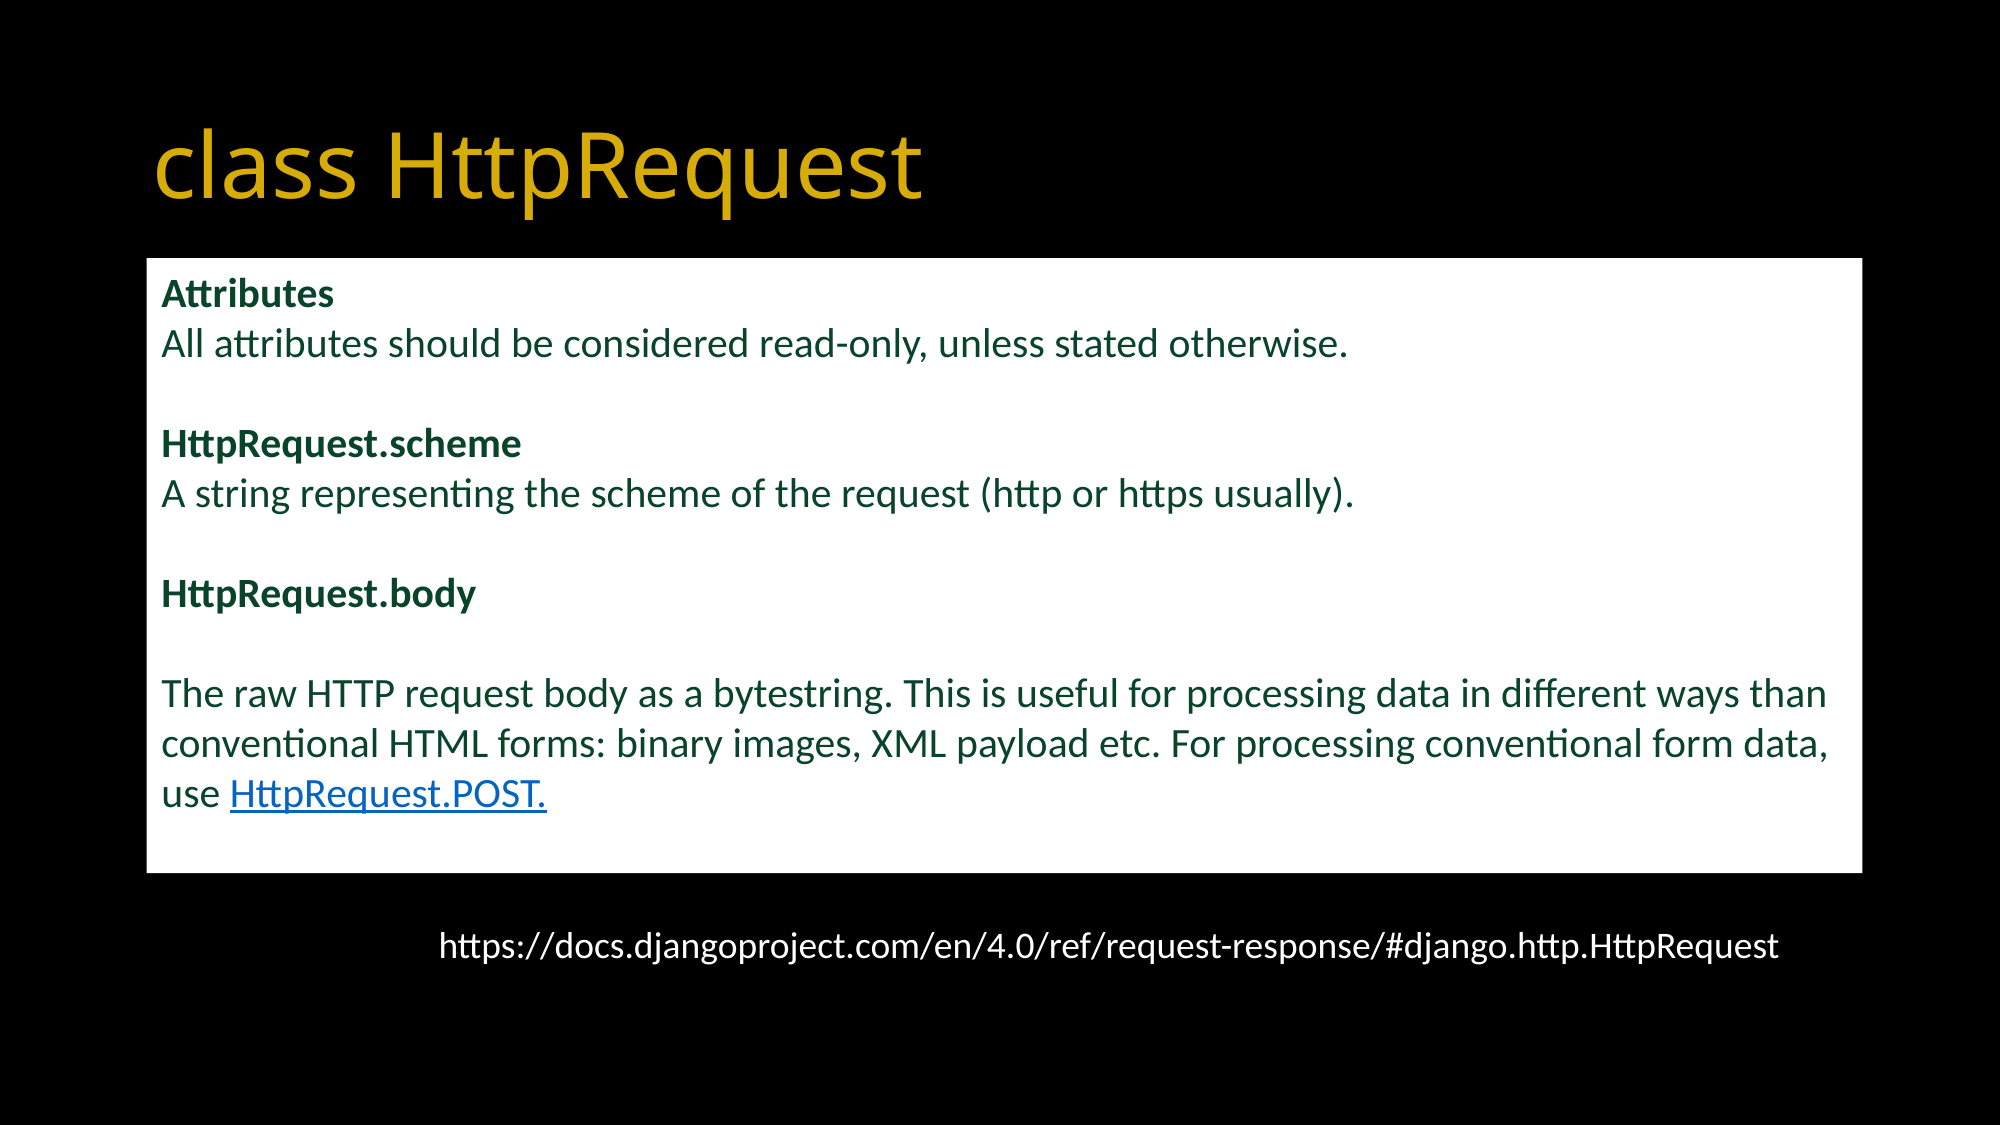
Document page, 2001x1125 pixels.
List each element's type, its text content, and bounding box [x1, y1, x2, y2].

text_box https://docs.djangoproject.com/en/4.0/ref/request-response/#django.http.HttpRequest [423, 913, 1839, 974]
title class HttpRequest [137, 59, 1863, 278]
text_box Attributes All attributes should be considered read-only, unless stated otherwise. HttpRequest.scheme A string representing the scheme of the request (http or https usually). HttpRequest.body The raw HTTP request body as a bytestring. This is useful for processing data in different ways than conventional HTML forms: binary images, XML payload etc. For processing conventional form data, use HttpRequest.POST. [146, 258, 1863, 874]
